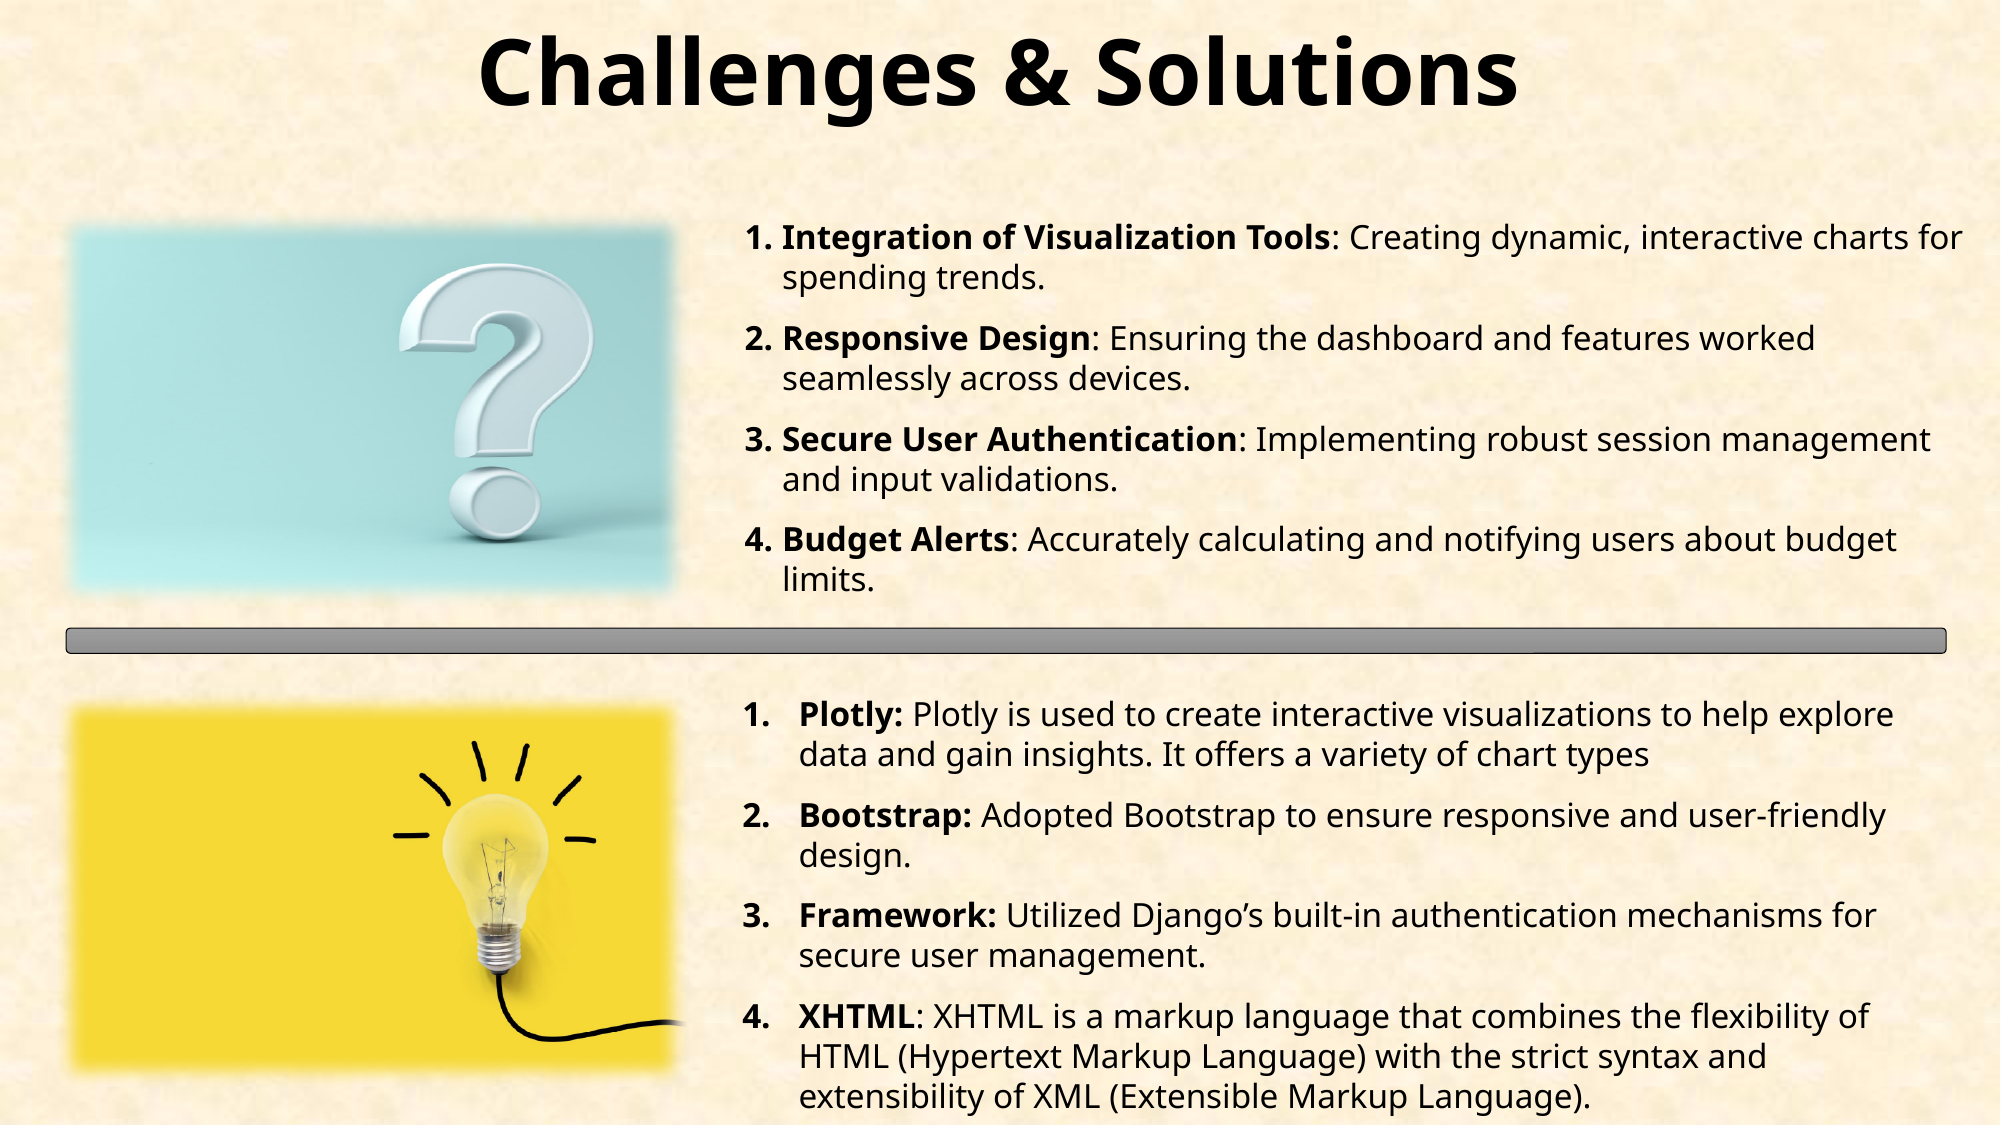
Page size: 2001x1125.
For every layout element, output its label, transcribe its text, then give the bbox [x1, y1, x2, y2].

picture [0, 0, 2001, 1125]
text_box Integration of Visualization Tools: Creating dynamic, interactive charts for spending trends. Responsive Design: Ensuring the dashboard and features worked seamlessly across devices. Secure User Authentication: Implementing robust session management and input validations. Budget Alerts: Accurately calculating and notifying users about budget limits. [729, 208, 2000, 609]
list Plotly: Plotly is used to create interactive visualizations to help explore data and gain insights. It offers a variety of chart types Bootstrap: Adopted Bootstrap to ensure responsive and user-friendly design. Framework: Utilized Django’s built-in authentication mechanisms for secure user management. XHTML: XHTML is a markup language that combines the flexibility of HTML (Hypertext Markup Language) with the strict syntax and extensibility of XML (Extensible Markup Language). [727, 685, 1947, 1121]
text_box [65, 627, 1947, 654]
title Challenges & Solutions [0, 0, 1998, 152]
